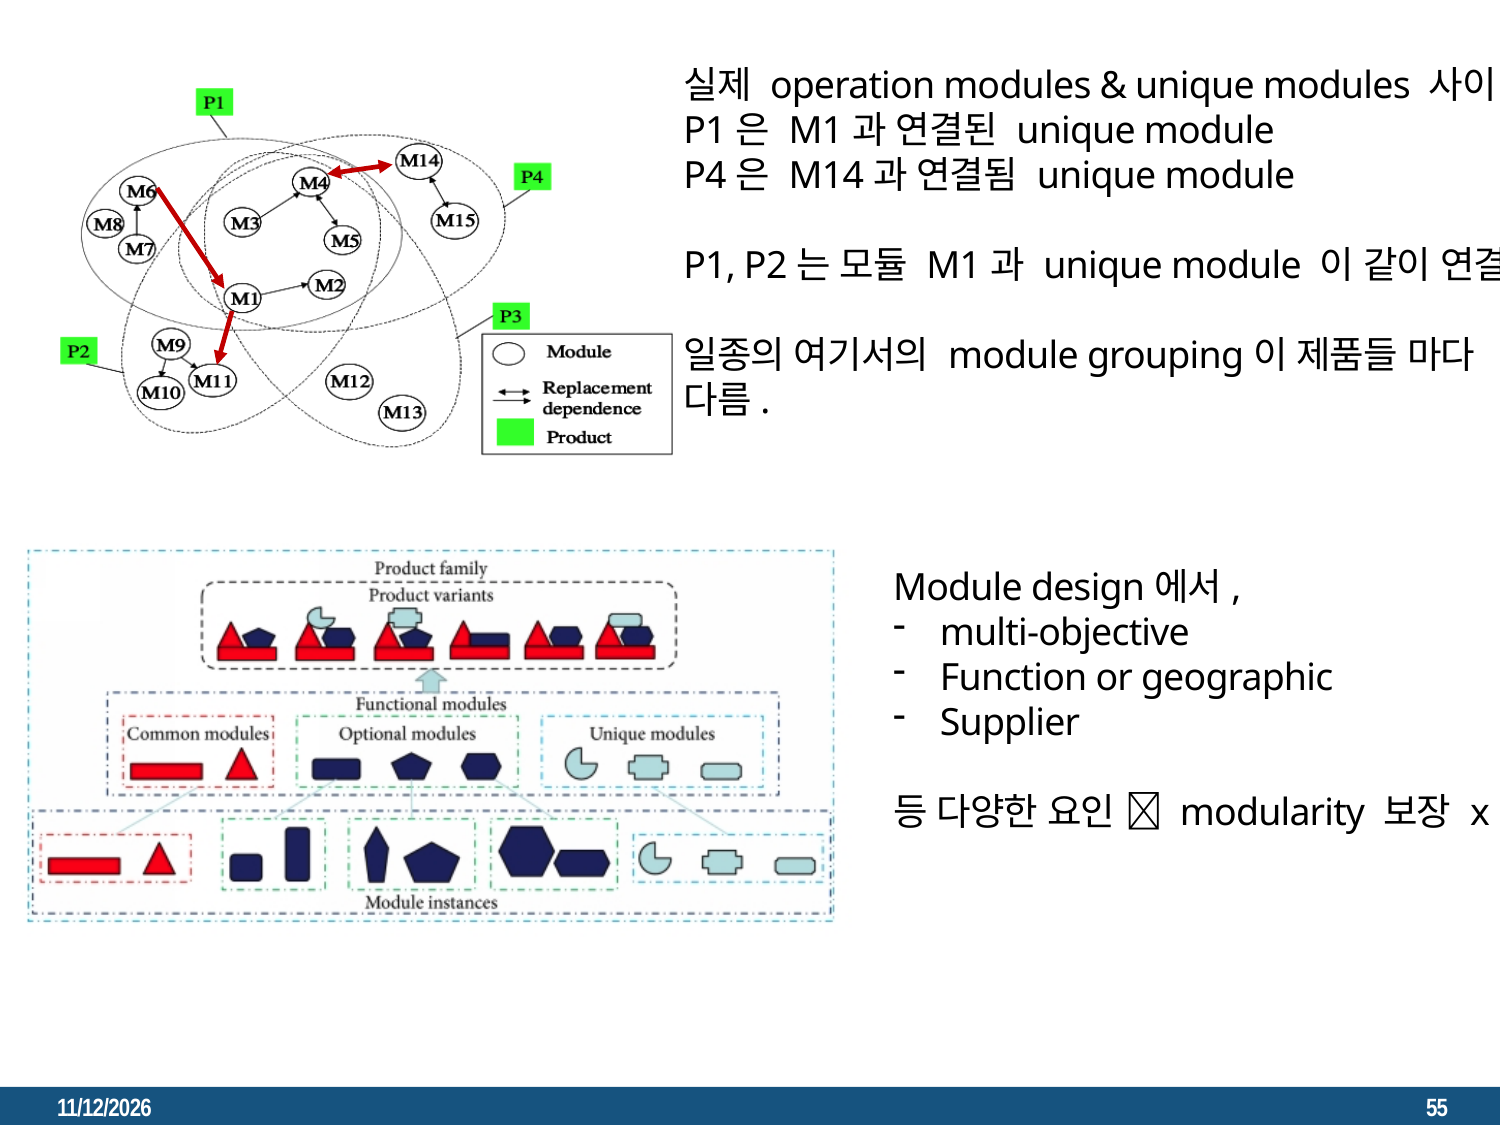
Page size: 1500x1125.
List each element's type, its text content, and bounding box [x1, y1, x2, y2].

text_box Module design에서, multi-objective Function or geographic Supplier 등 다양한 요인  modularity 보장 x [893, 562, 1500, 833]
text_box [327, 164, 393, 174]
picture [52, 86, 684, 468]
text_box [216, 311, 233, 365]
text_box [157, 187, 225, 289]
slide_number 2023. 3. 6. [42, 1086, 380, 1125]
picture [12, 527, 859, 938]
slide_number 55 [1125, 1086, 1464, 1125]
text_box 실제 operation modules & unique modules 사이 P1은 M1과 연결된 unique module P4은 M14과 연결됨 unique module P1, P2는 모듈 M1과 unique module 이 같이 연결 일종의 여기서의 module grouping이 제품들 마다 다름. [683, 61, 1500, 422]
